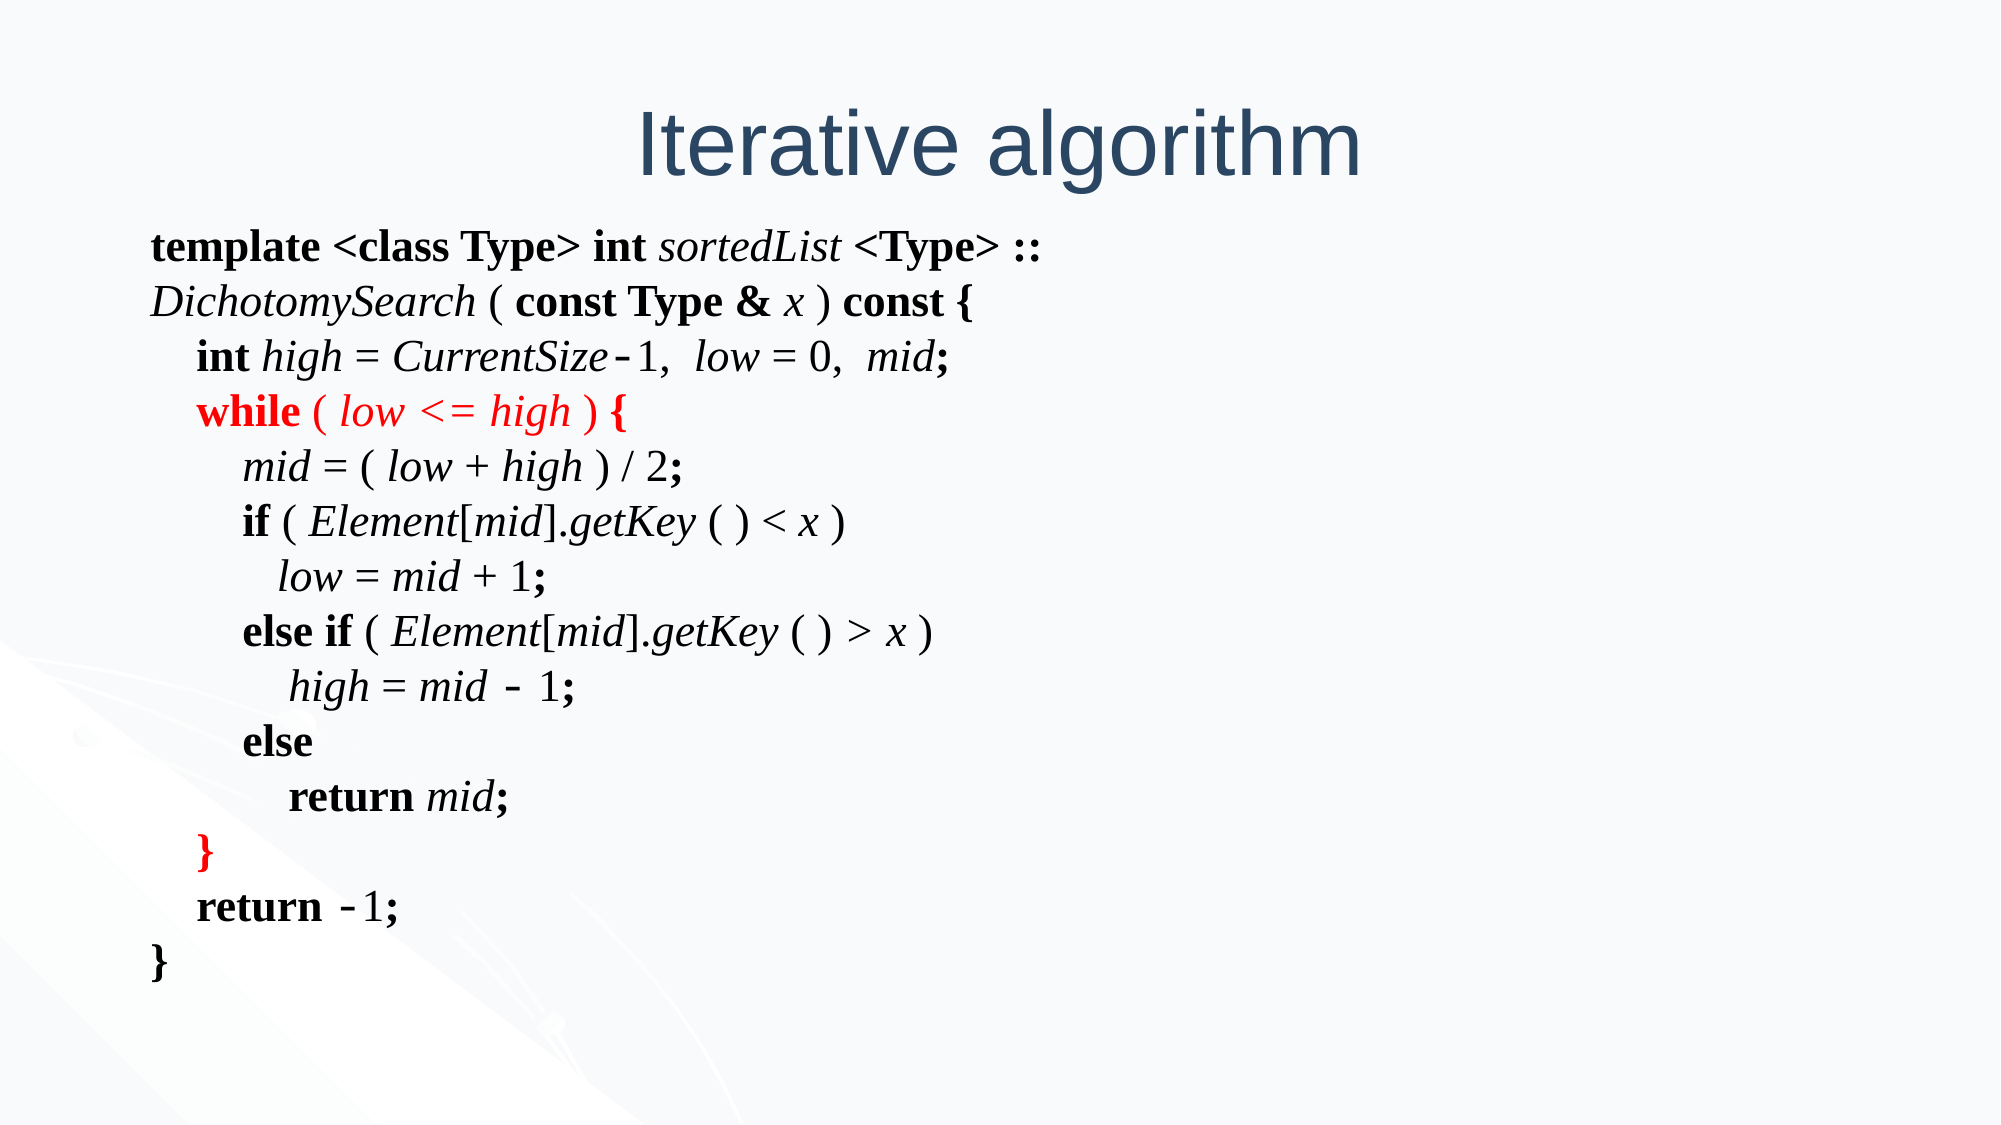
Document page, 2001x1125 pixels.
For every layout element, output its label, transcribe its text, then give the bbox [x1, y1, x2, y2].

title Iterative algorithm [324, 45, 1675, 208]
text_box template <class Type> int sortedList <Type> :: DichotomySearch ( const Type & x ) const { int high = CurrentSize-1, low = 0, mid; while ( low <= high ) { mid = ( low + high ) / 2; if ( Element[mid].getKey ( ) < x ) low = mid + 1; else if ( Element[mid].getKey ( ) > x ) high = mid - 1; else return mid; } return -1; } [135, 208, 1709, 993]
